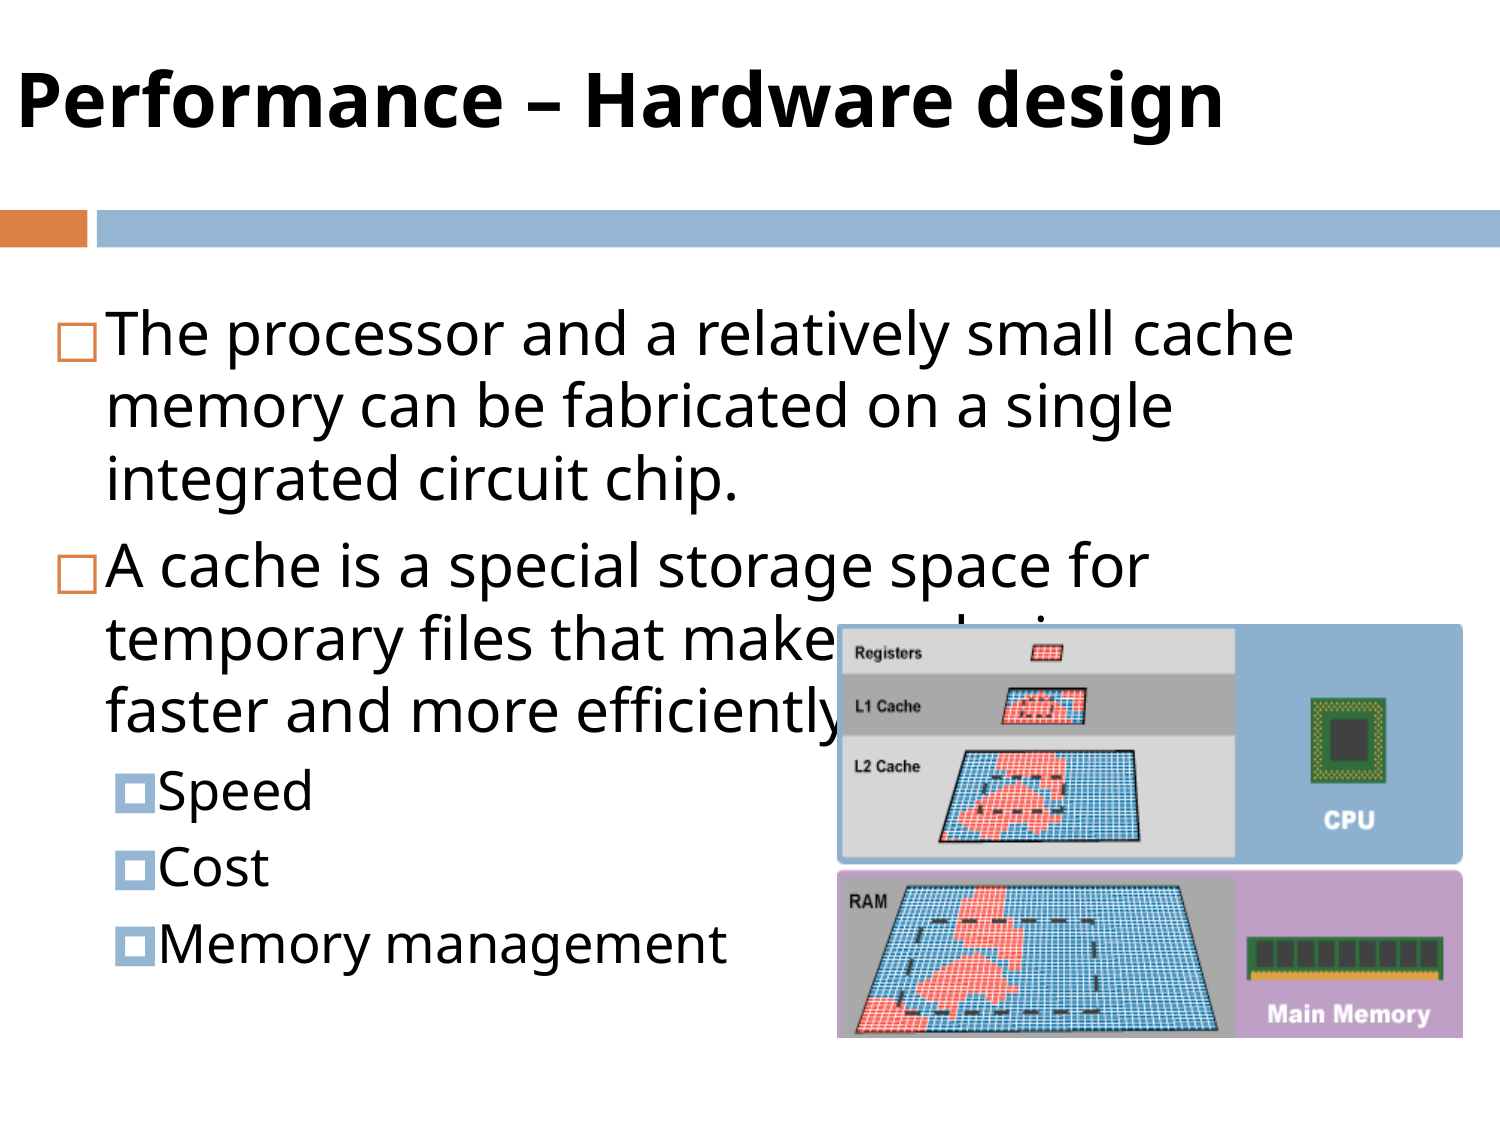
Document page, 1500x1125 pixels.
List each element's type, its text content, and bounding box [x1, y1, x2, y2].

text_box Performance – Hardware design [0, 62, 1500, 150]
list The processor and a relatively small cache memory can be fabricated on a single integrated circuit chip. A cache is a special storage space for temporary files that makes a device run faster and more efficiently. Speed Cost Memory management [37, 287, 1388, 1030]
picture [837, 624, 1463, 1038]
